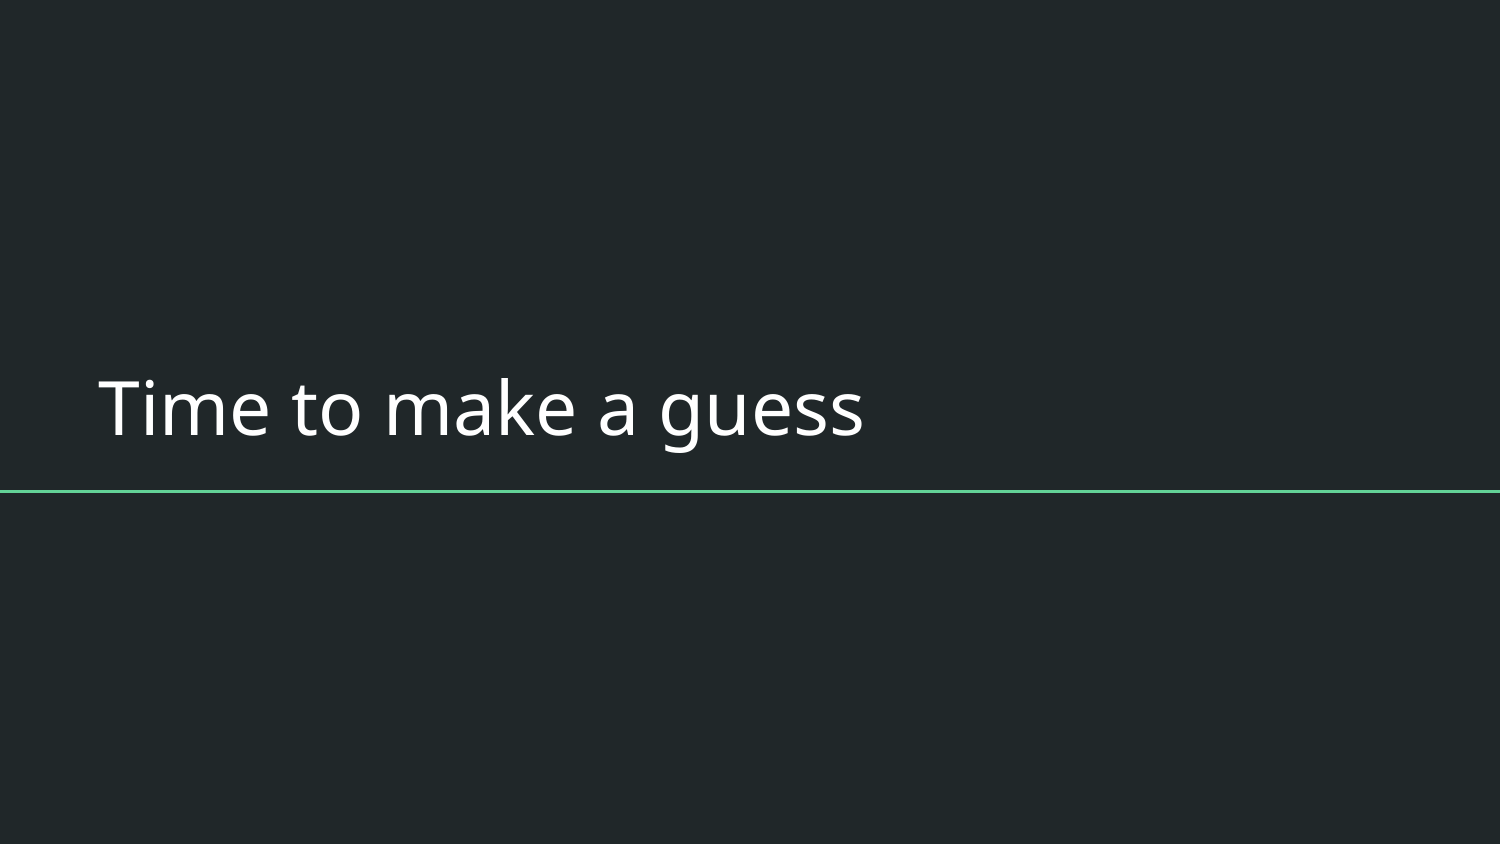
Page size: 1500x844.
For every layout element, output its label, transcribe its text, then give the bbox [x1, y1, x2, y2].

title Time to make a guess [83, 337, 1417, 466]
